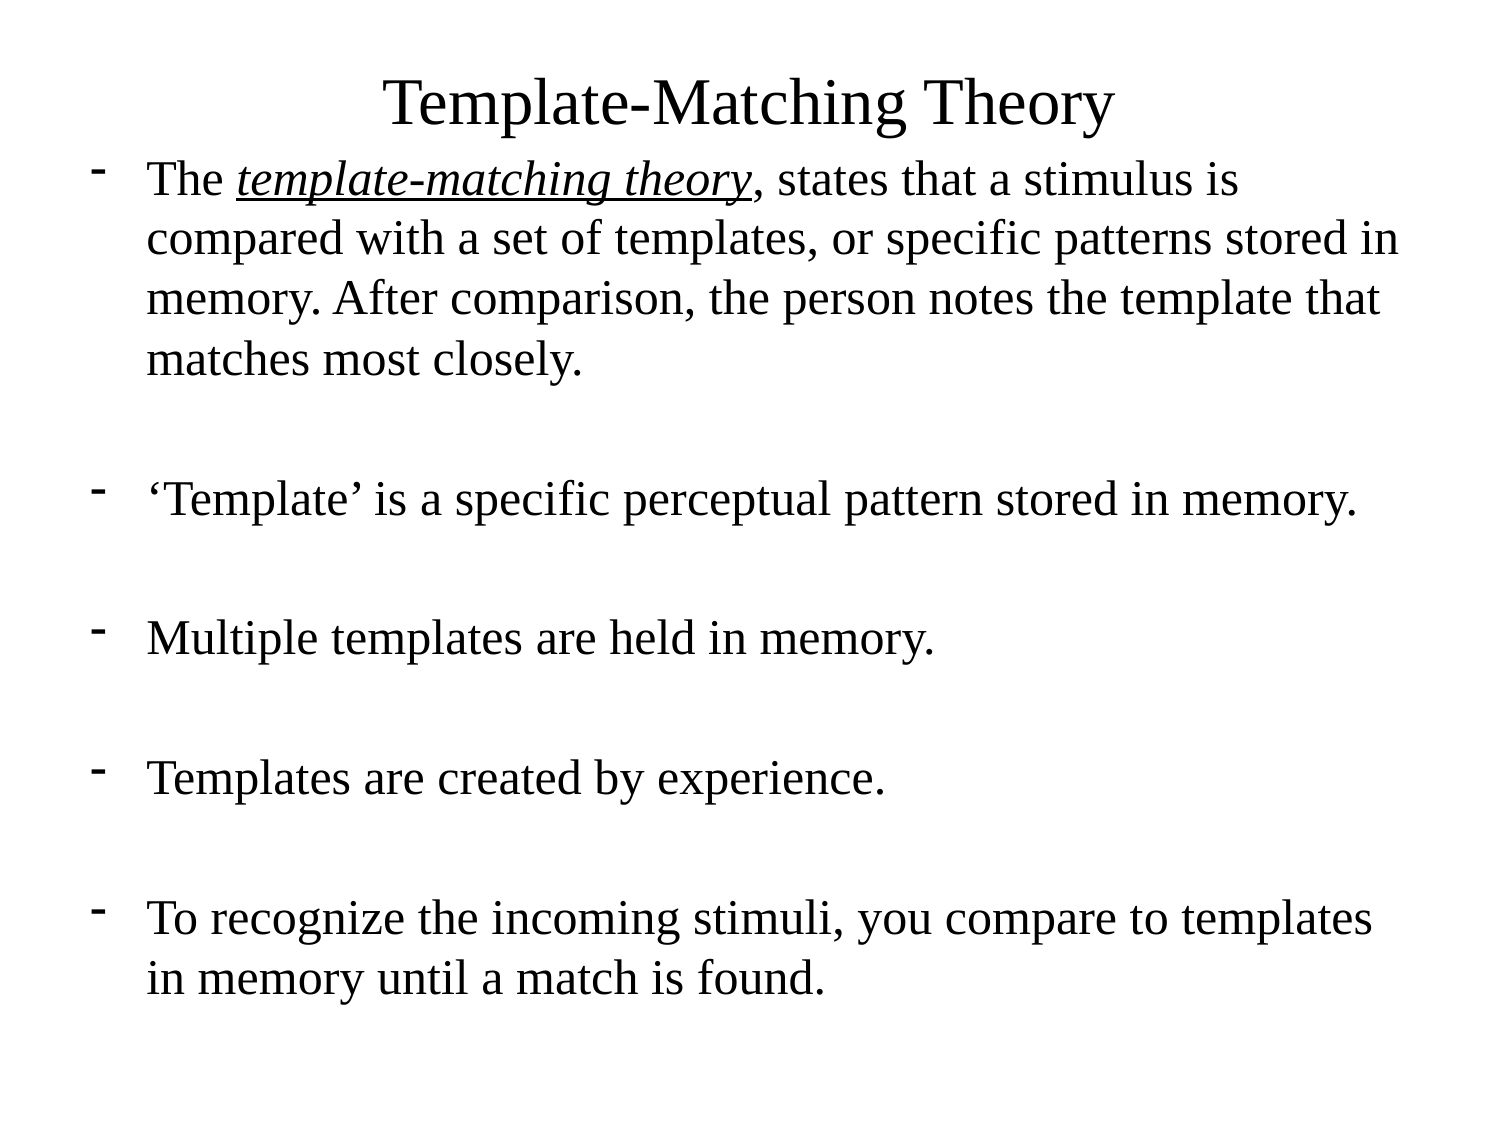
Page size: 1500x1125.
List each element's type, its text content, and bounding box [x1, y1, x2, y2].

title Template-Matching Theory [75, 45, 1425, 137]
list The template-matching theory, states that a stimulus is compared with a set of templates, or specific patterns stored in memory. After comparison, the person notes the template that matches most closely. ‘Template’ is a specific perceptual pattern stored in memory. Multiple templates are held in memory. Templates are created by experience. To recognize the incoming stimuli, you compare to templates in memory until a match is found. [75, 137, 1425, 1050]
